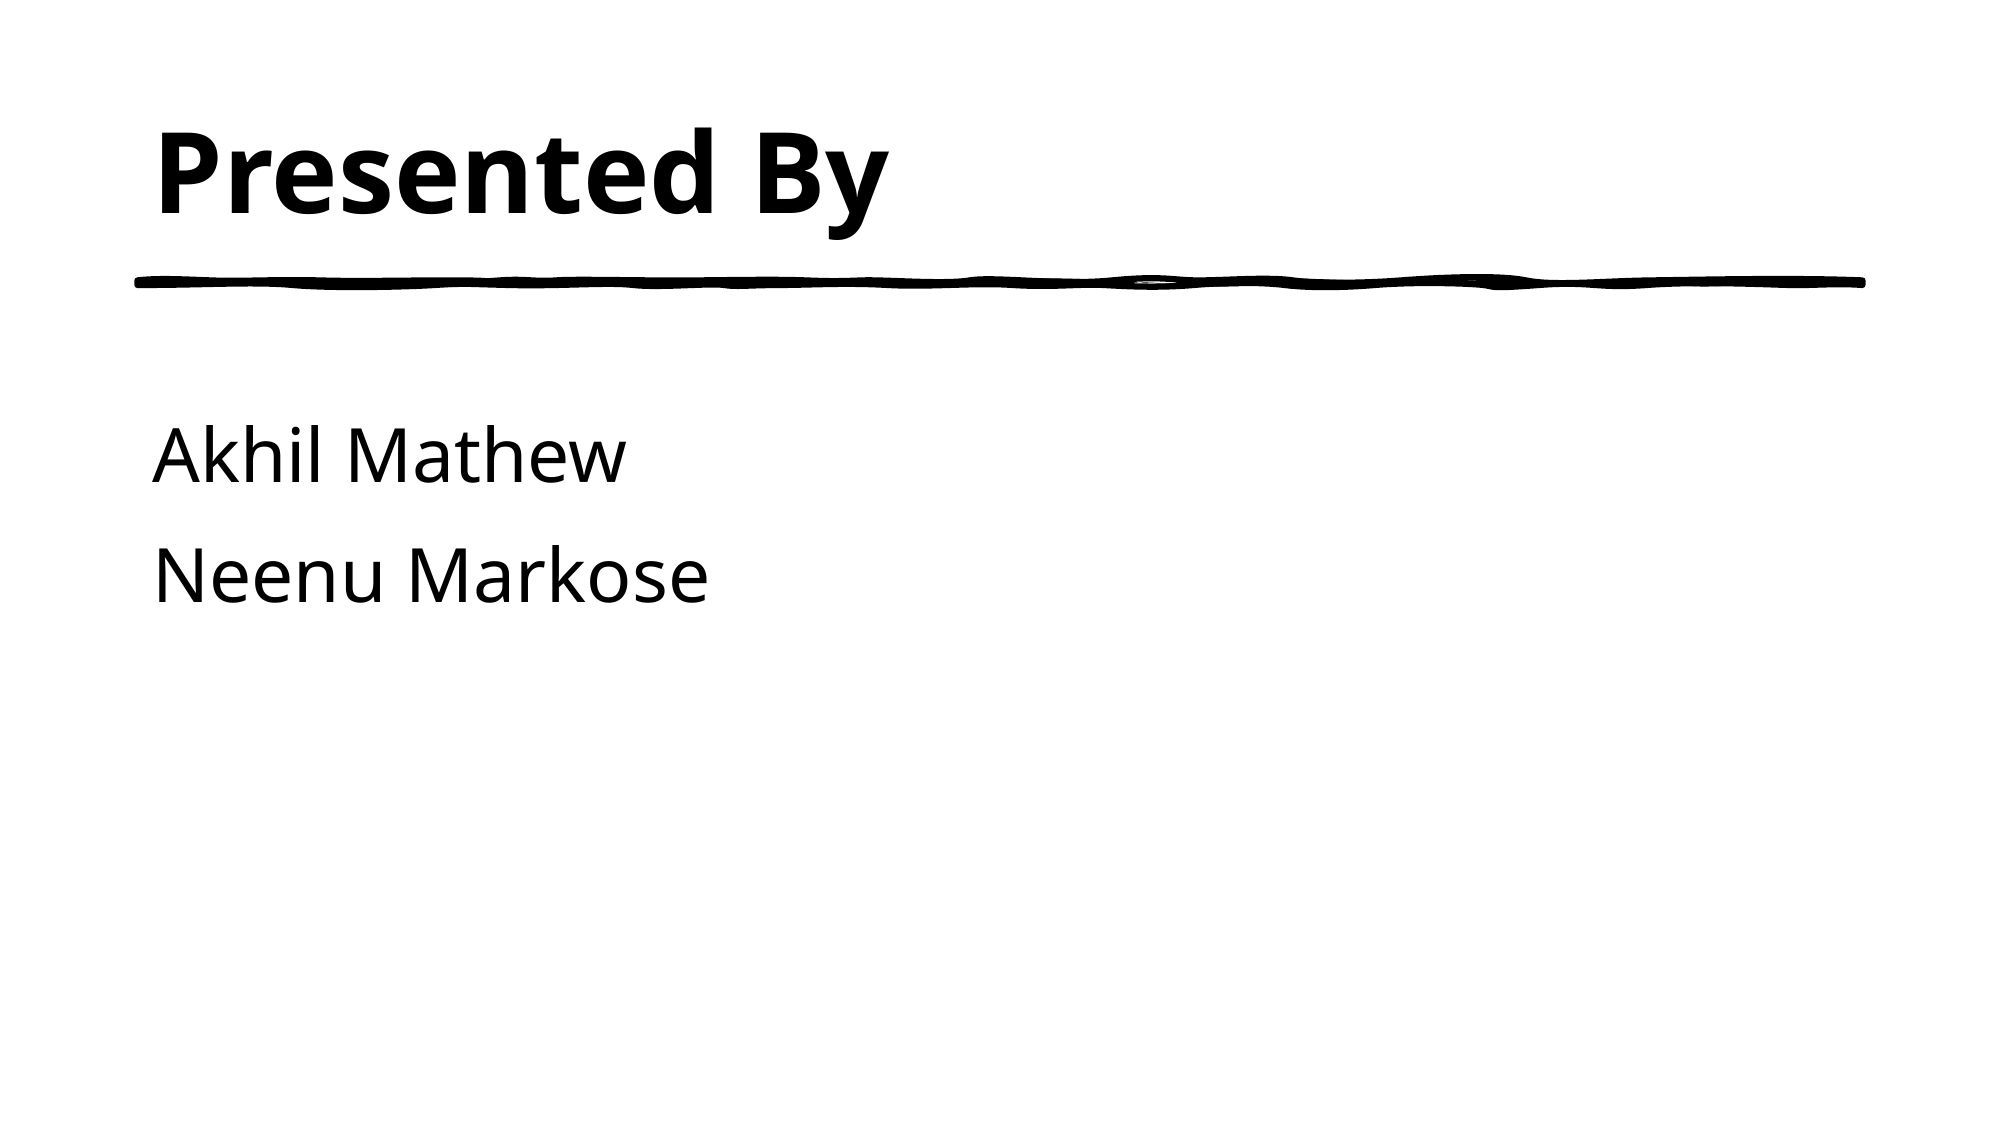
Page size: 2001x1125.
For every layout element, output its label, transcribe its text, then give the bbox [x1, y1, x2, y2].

list Akhil Mathew Neenu Markose [137, 390, 775, 650]
title Presented By [137, 59, 1863, 278]
